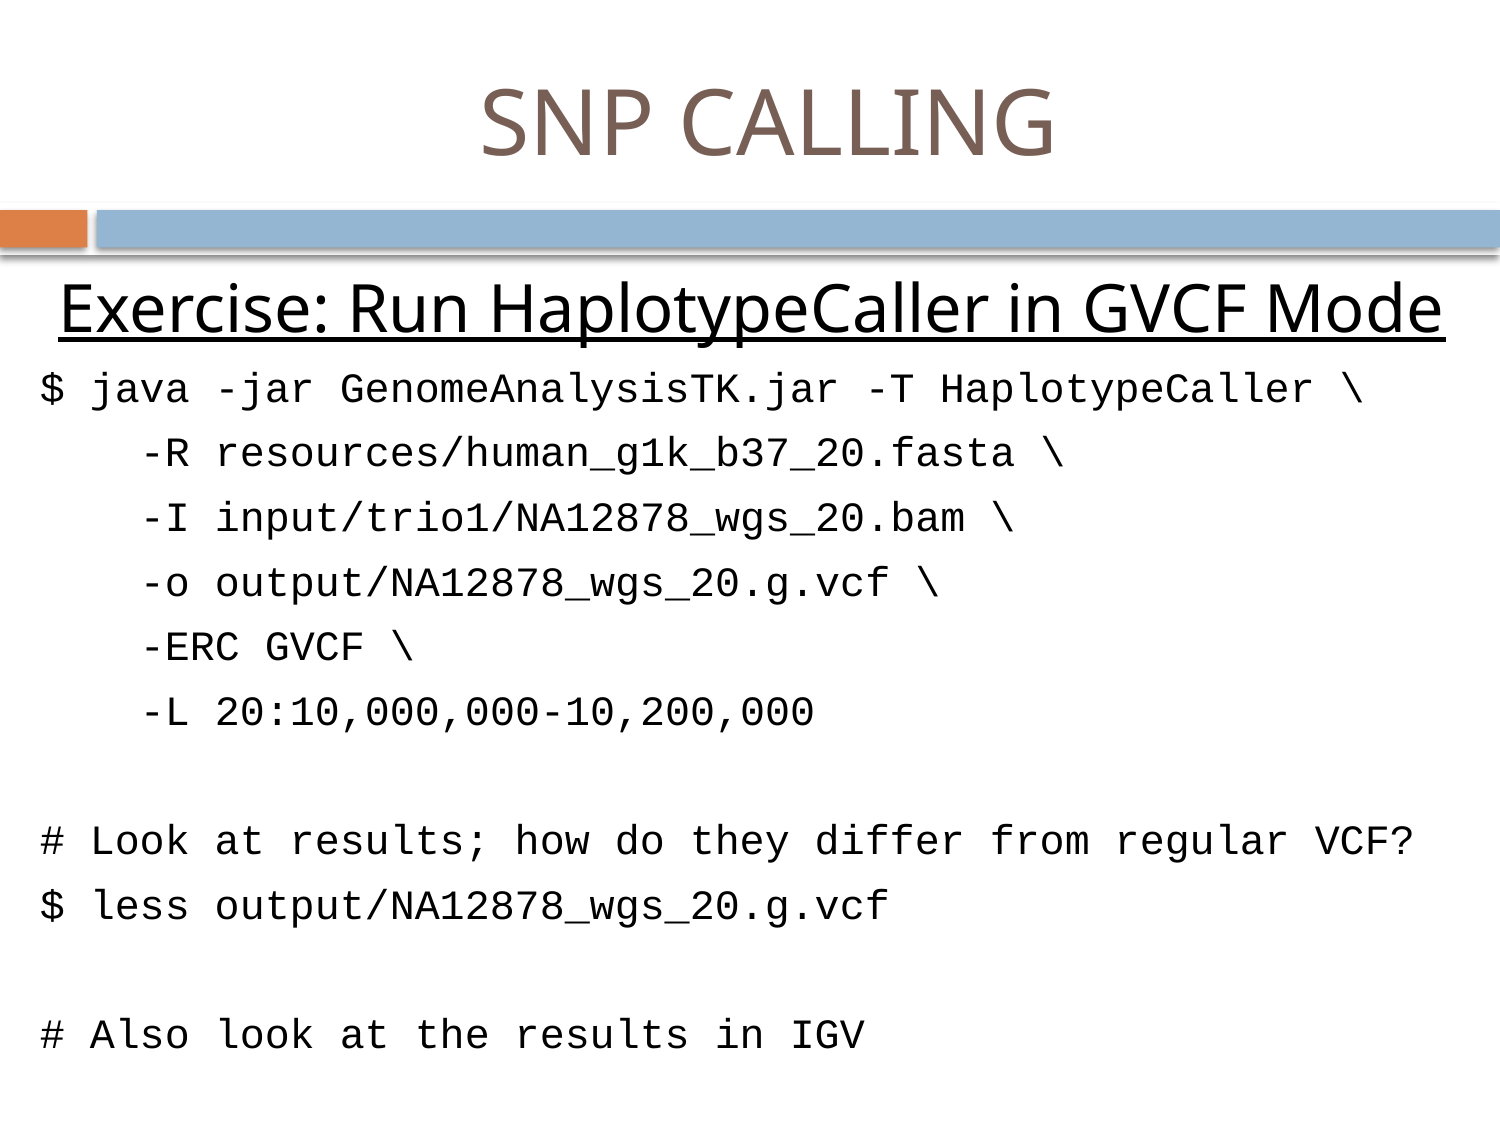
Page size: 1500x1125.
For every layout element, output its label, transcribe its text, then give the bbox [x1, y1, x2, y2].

title SNP CALLING [100, 37, 1438, 200]
list Exercise: Run HaplotypeCaller in GVCF Mode $ java -jar GenomeAnalysisTK.jar -T HaplotypeCaller \ -R resources/human_g1k_b37_20.fasta \ -I input/trio1/NA12878_wgs_20.bam \ -o output/NA12878_wgs_20.g.vcf \ -ERC GVCF \ -L 20:10,000,000-10,200,000 # Look at results; how do they differ from regular VCF? $ less output/NA12878_wgs_20.g.vcf # Also look at the results in IGV [24, 258, 1480, 1105]
